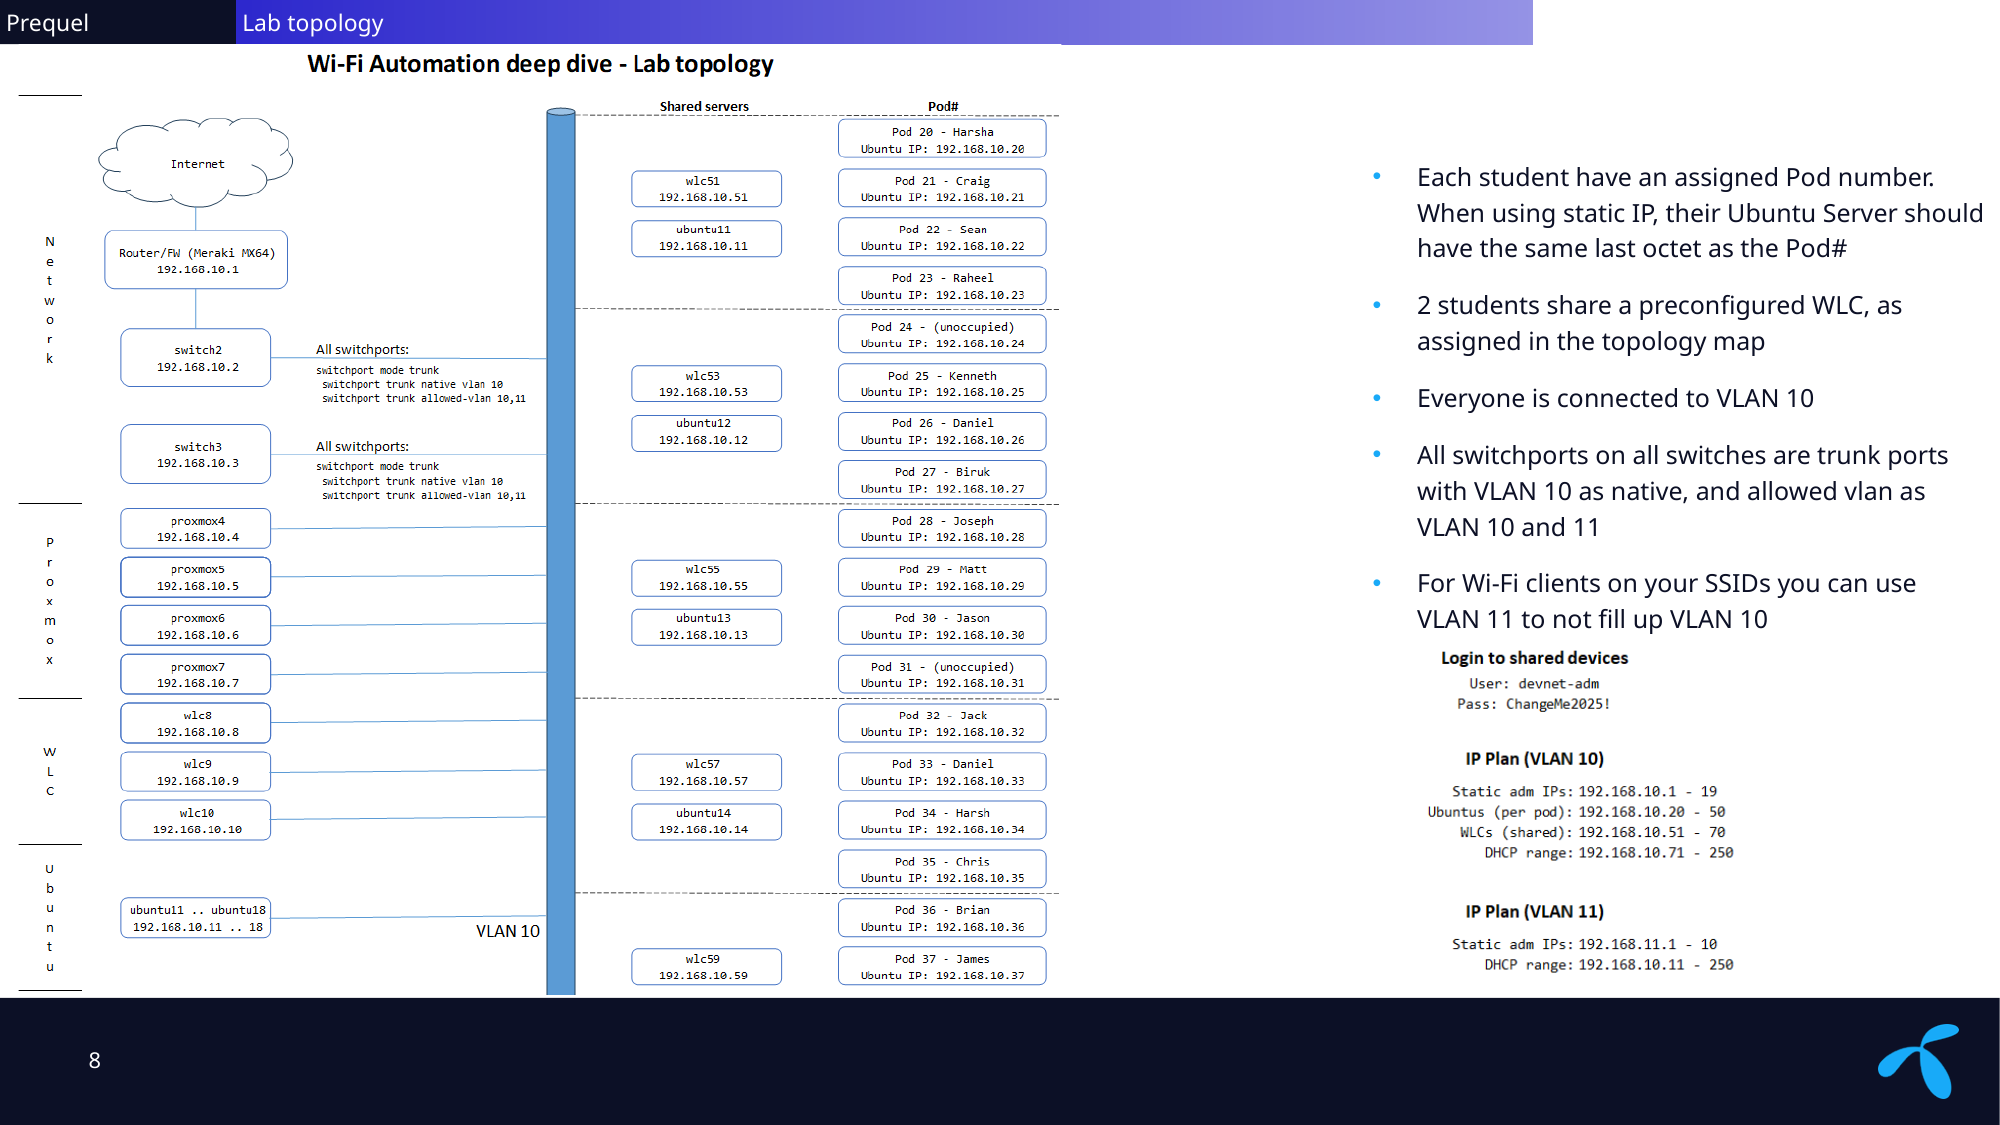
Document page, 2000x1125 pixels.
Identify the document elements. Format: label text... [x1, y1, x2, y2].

slide_number 8 [88, 1024, 237, 1099]
text_box Lab topology [236, 0, 1533, 45]
picture [18, 43, 1062, 996]
picture [1400, 638, 1778, 996]
picture [1878, 1050, 1959, 1099]
footer Prequel [0, 0, 236, 45]
text_box Each student have an assigned Pod number. When using static IP, their Ubuntu Server should have the same last octet as the Pod# 2 students share a preconfigured WLC, as assigned in the topology map Everyone is connected to VLAN 10 All switchports on all switches are trunk ports with VLAN 10 as native, and allowed vlan as VLAN 10 and 11 For Wi-Fi clients on your SSIDs you can use VLAN 11 to not fill up VLAN 10 [1372, 125, 1986, 1050]
